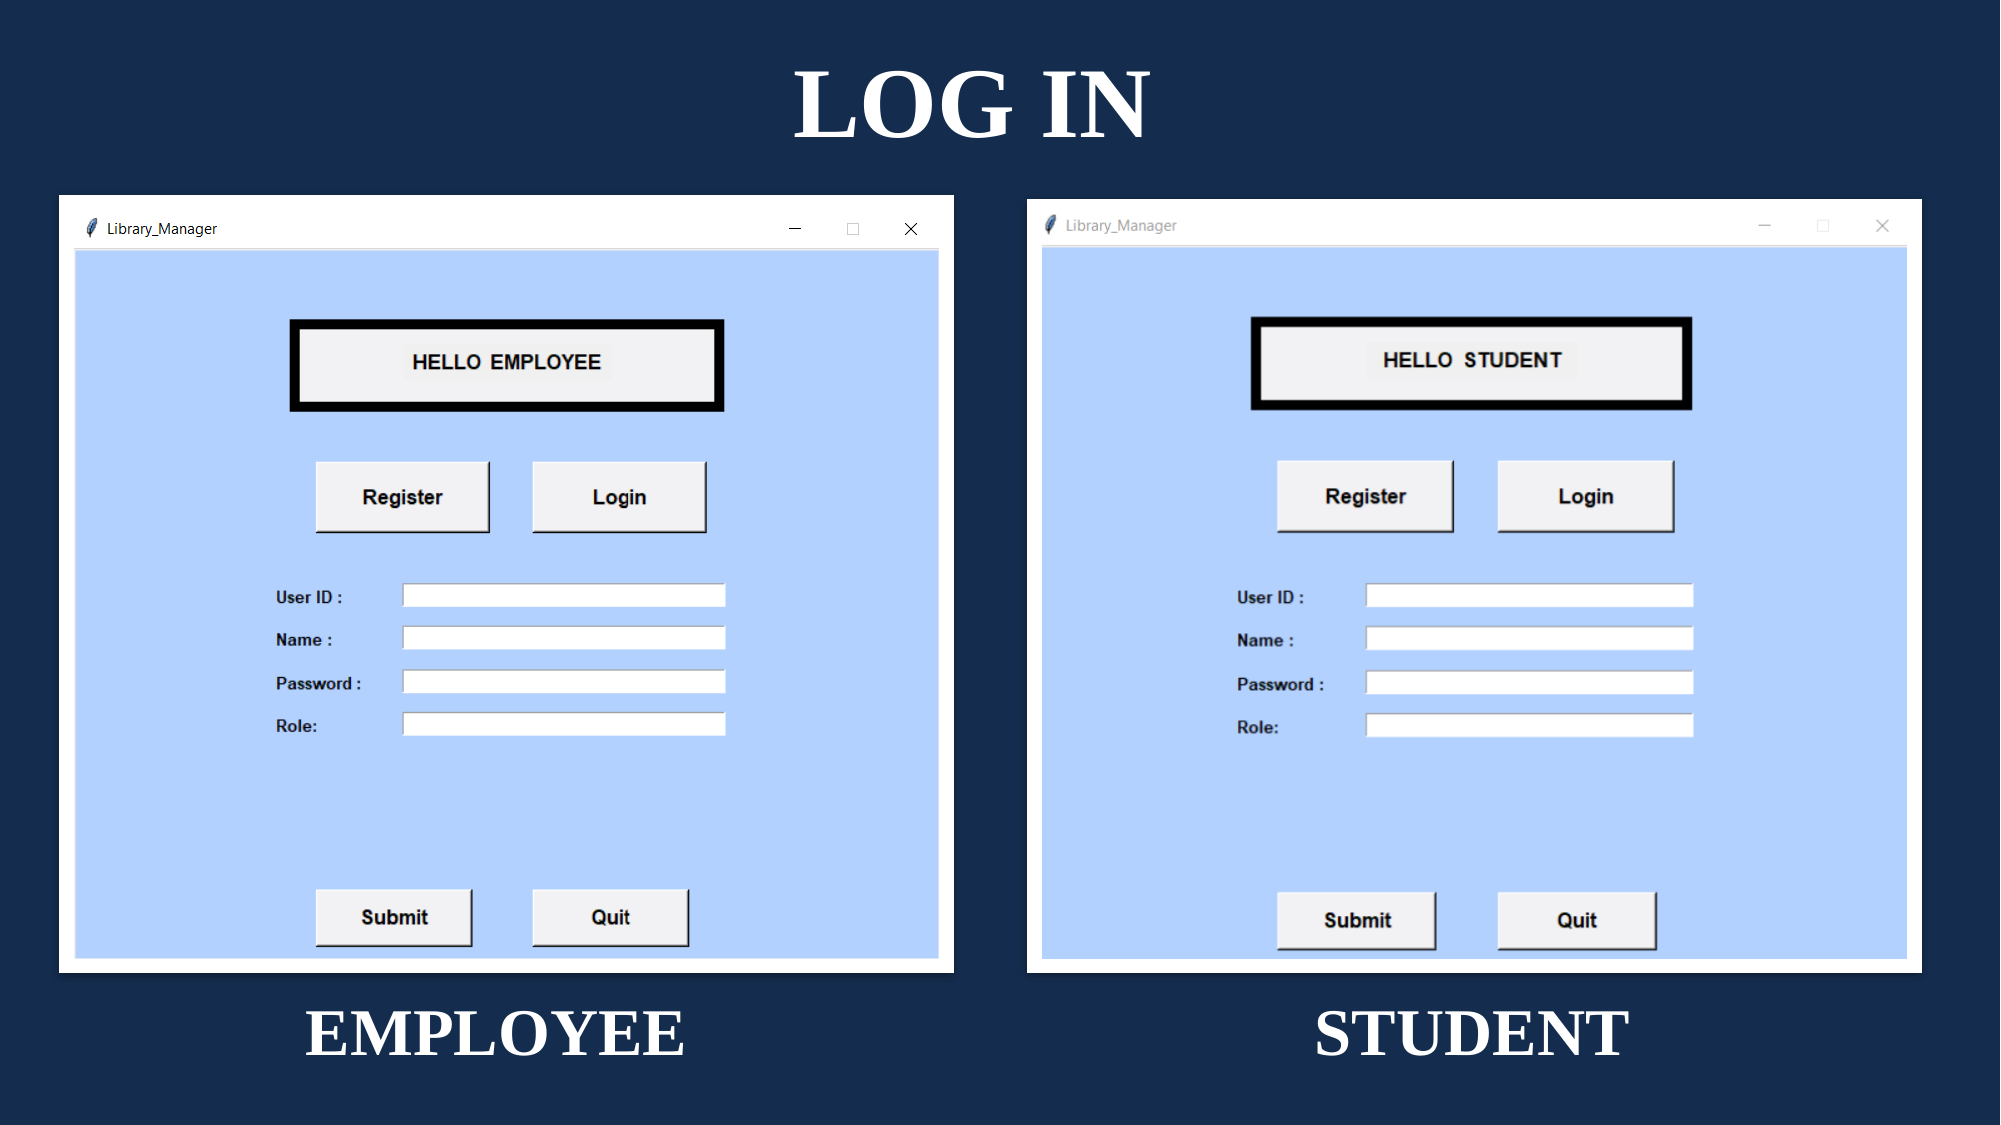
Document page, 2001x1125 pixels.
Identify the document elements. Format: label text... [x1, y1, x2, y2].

title LOG IN [219, 13, 1750, 167]
picture [1041, 213, 1907, 959]
picture [73, 209, 939, 959]
text_box STUDENT [1300, 981, 1649, 1077]
text_box EMPLOYEE [290, 981, 722, 1077]
